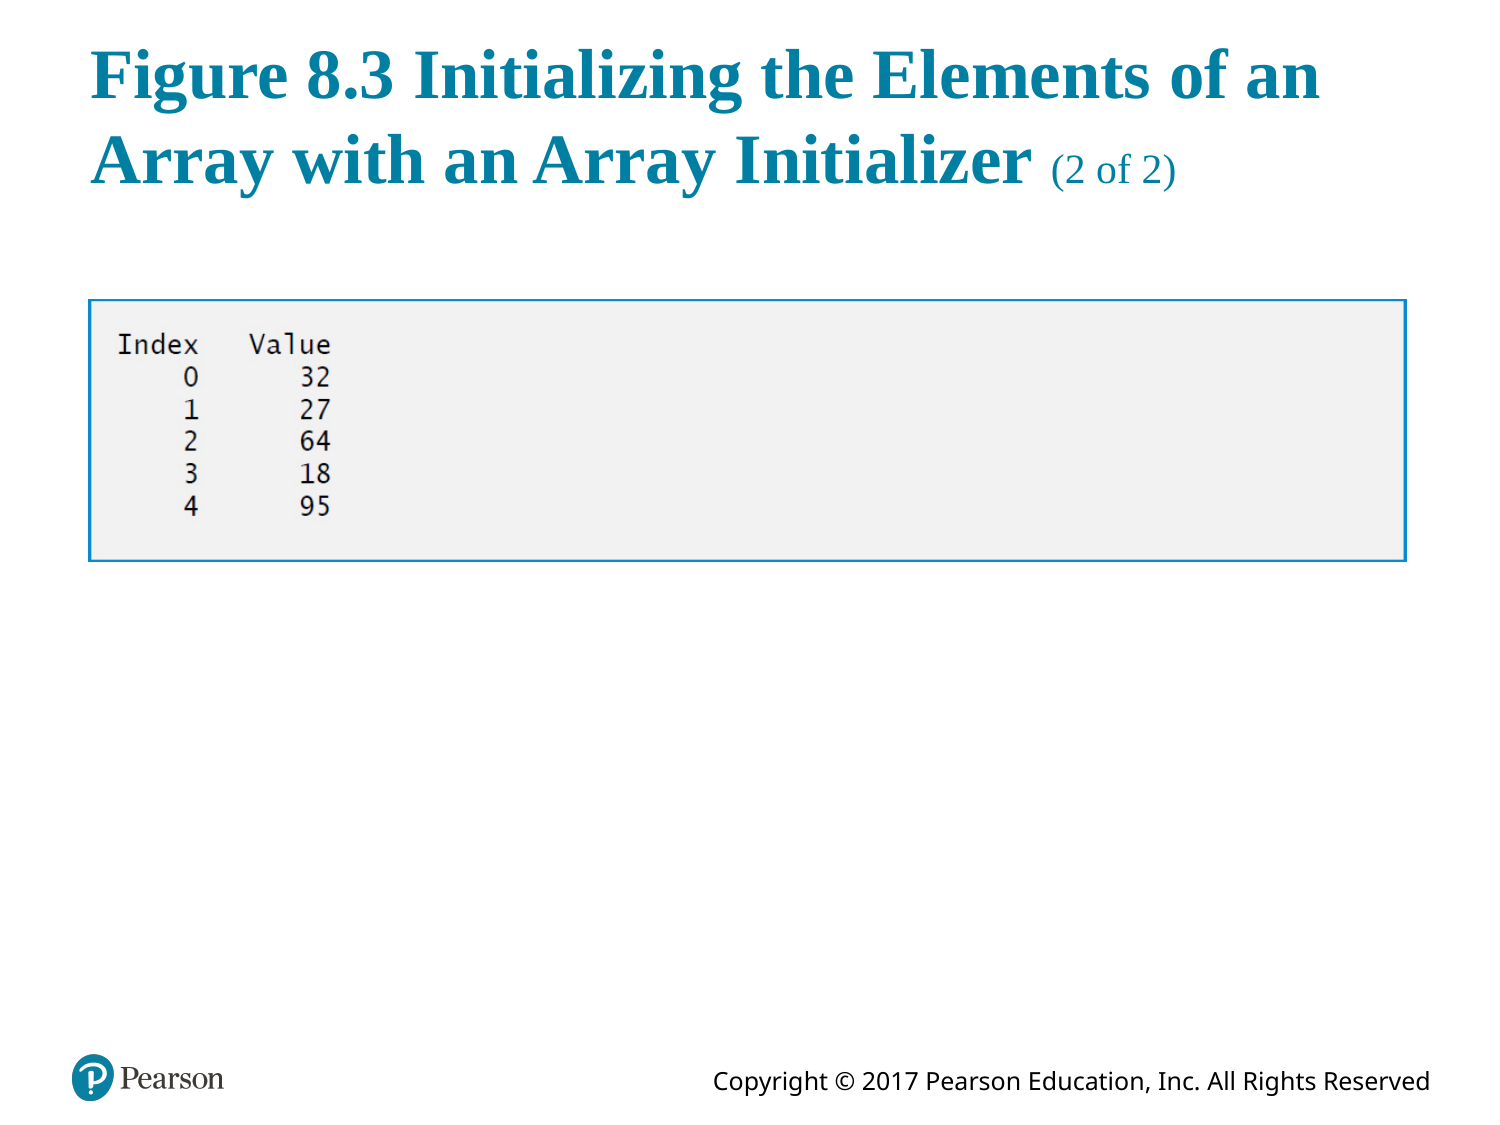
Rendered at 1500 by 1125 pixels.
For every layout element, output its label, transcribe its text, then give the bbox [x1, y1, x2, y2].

picture [80, 1063, 106, 1088]
picture [72, 1054, 88, 1070]
picture [87, 301, 1407, 562]
title Figure 8.3 Initializing the Elements of an Array with an Array Initializer (2 of 2) [75, 37, 1425, 213]
picture [98, 1054, 224, 1101]
picture [72, 1087, 83, 1101]
